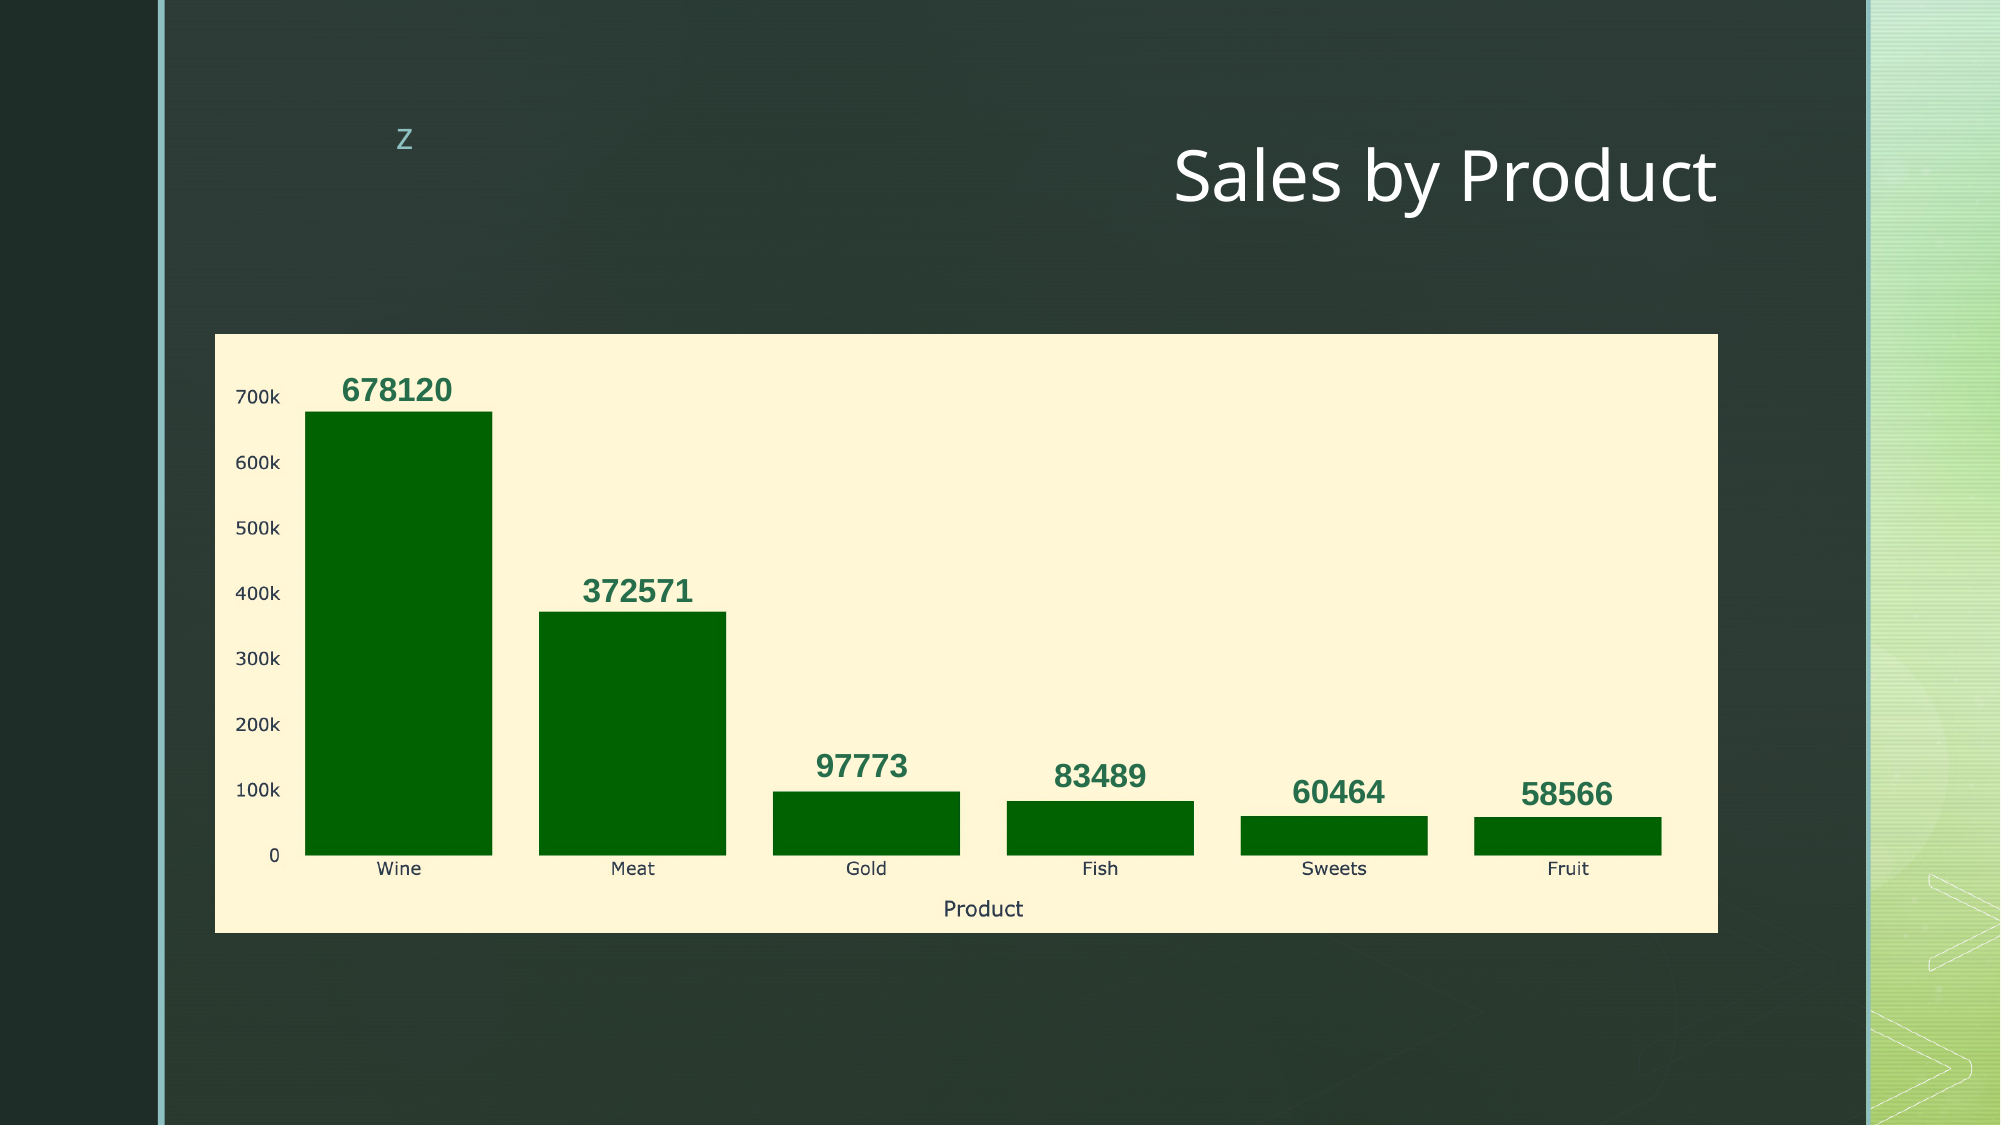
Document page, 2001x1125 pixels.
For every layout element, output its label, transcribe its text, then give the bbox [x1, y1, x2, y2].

title Sales by Product [428, 132, 1734, 310]
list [214, 334, 1718, 934]
picture [1871, 0, 2001, 1125]
